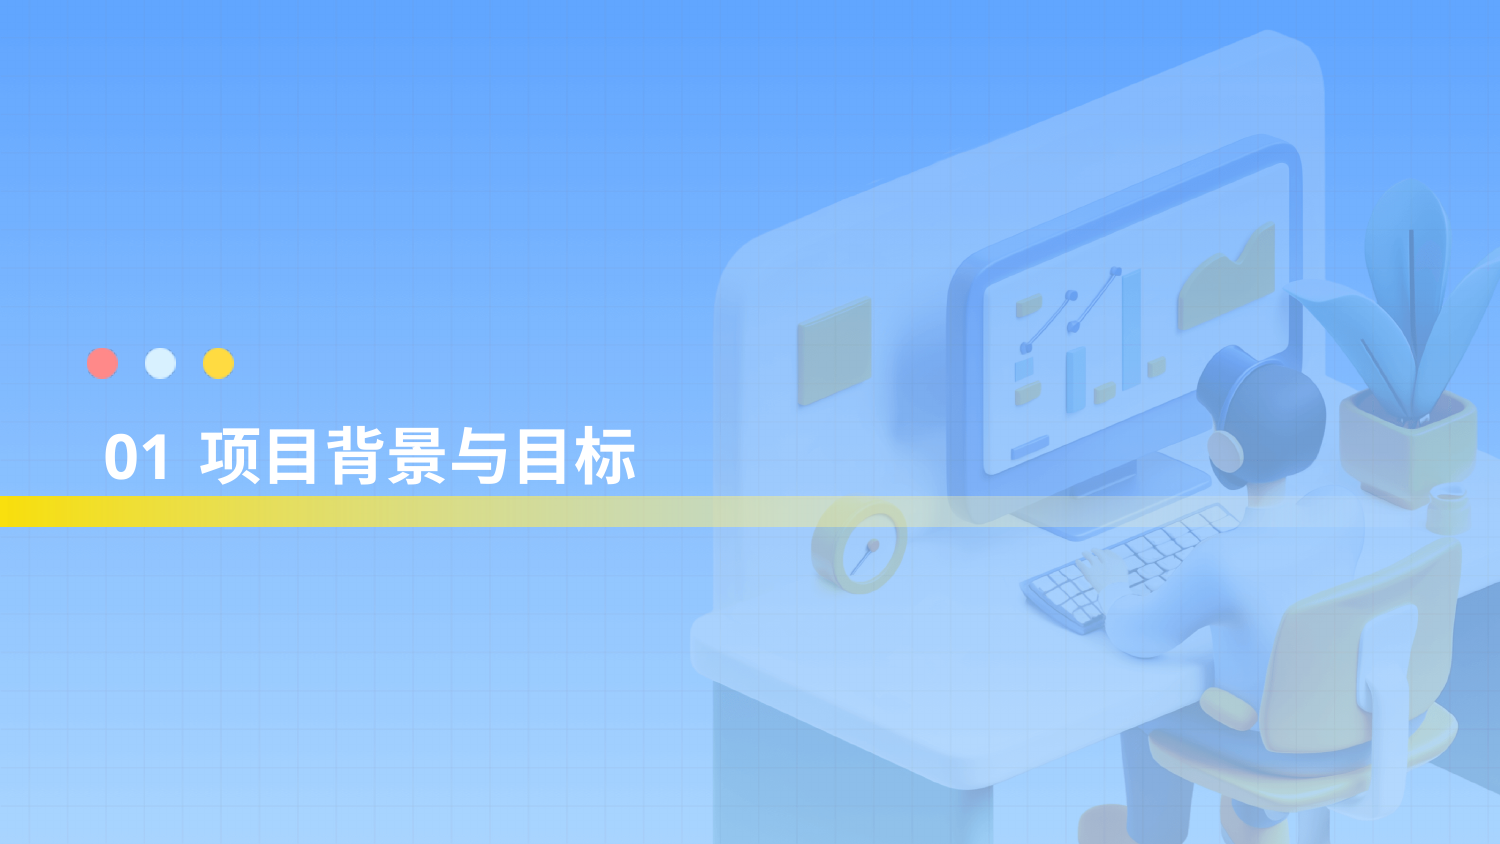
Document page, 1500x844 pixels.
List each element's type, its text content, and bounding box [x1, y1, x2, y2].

text_box 项目背景与目标 [183, 392, 1317, 496]
text_box 01 [87, 392, 183, 496]
picture [0, 0, 1500, 844]
